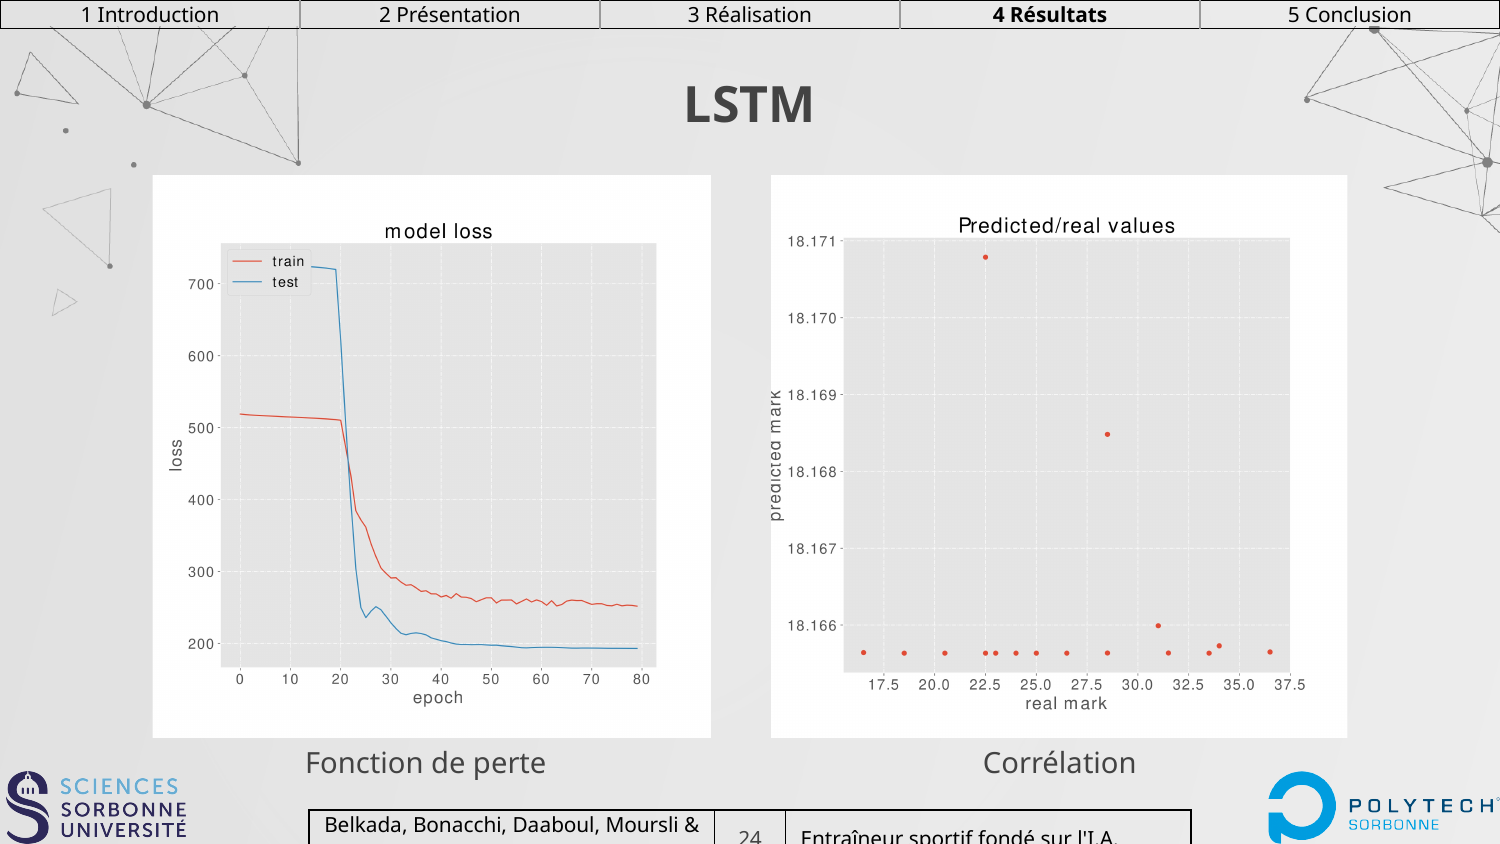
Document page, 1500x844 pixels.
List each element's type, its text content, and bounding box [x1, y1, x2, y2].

picture [988, 836, 995, 844]
picture [922, 836, 928, 844]
picture [786, 811, 1190, 844]
text_box Fonction de perte [216, 746, 636, 803]
picture [0, 0, 1500, 26]
picture [715, 811, 785, 844]
text_box Corrélation [850, 746, 1270, 803]
title LSTM [322, 57, 1178, 214]
picture [816, 836, 821, 844]
picture [934, 836, 941, 844]
picture [310, 811, 714, 844]
picture [1001, 836, 1006, 844]
picture [0, 29, 1500, 844]
picture [861, 836, 866, 844]
picture [752, 833, 757, 841]
